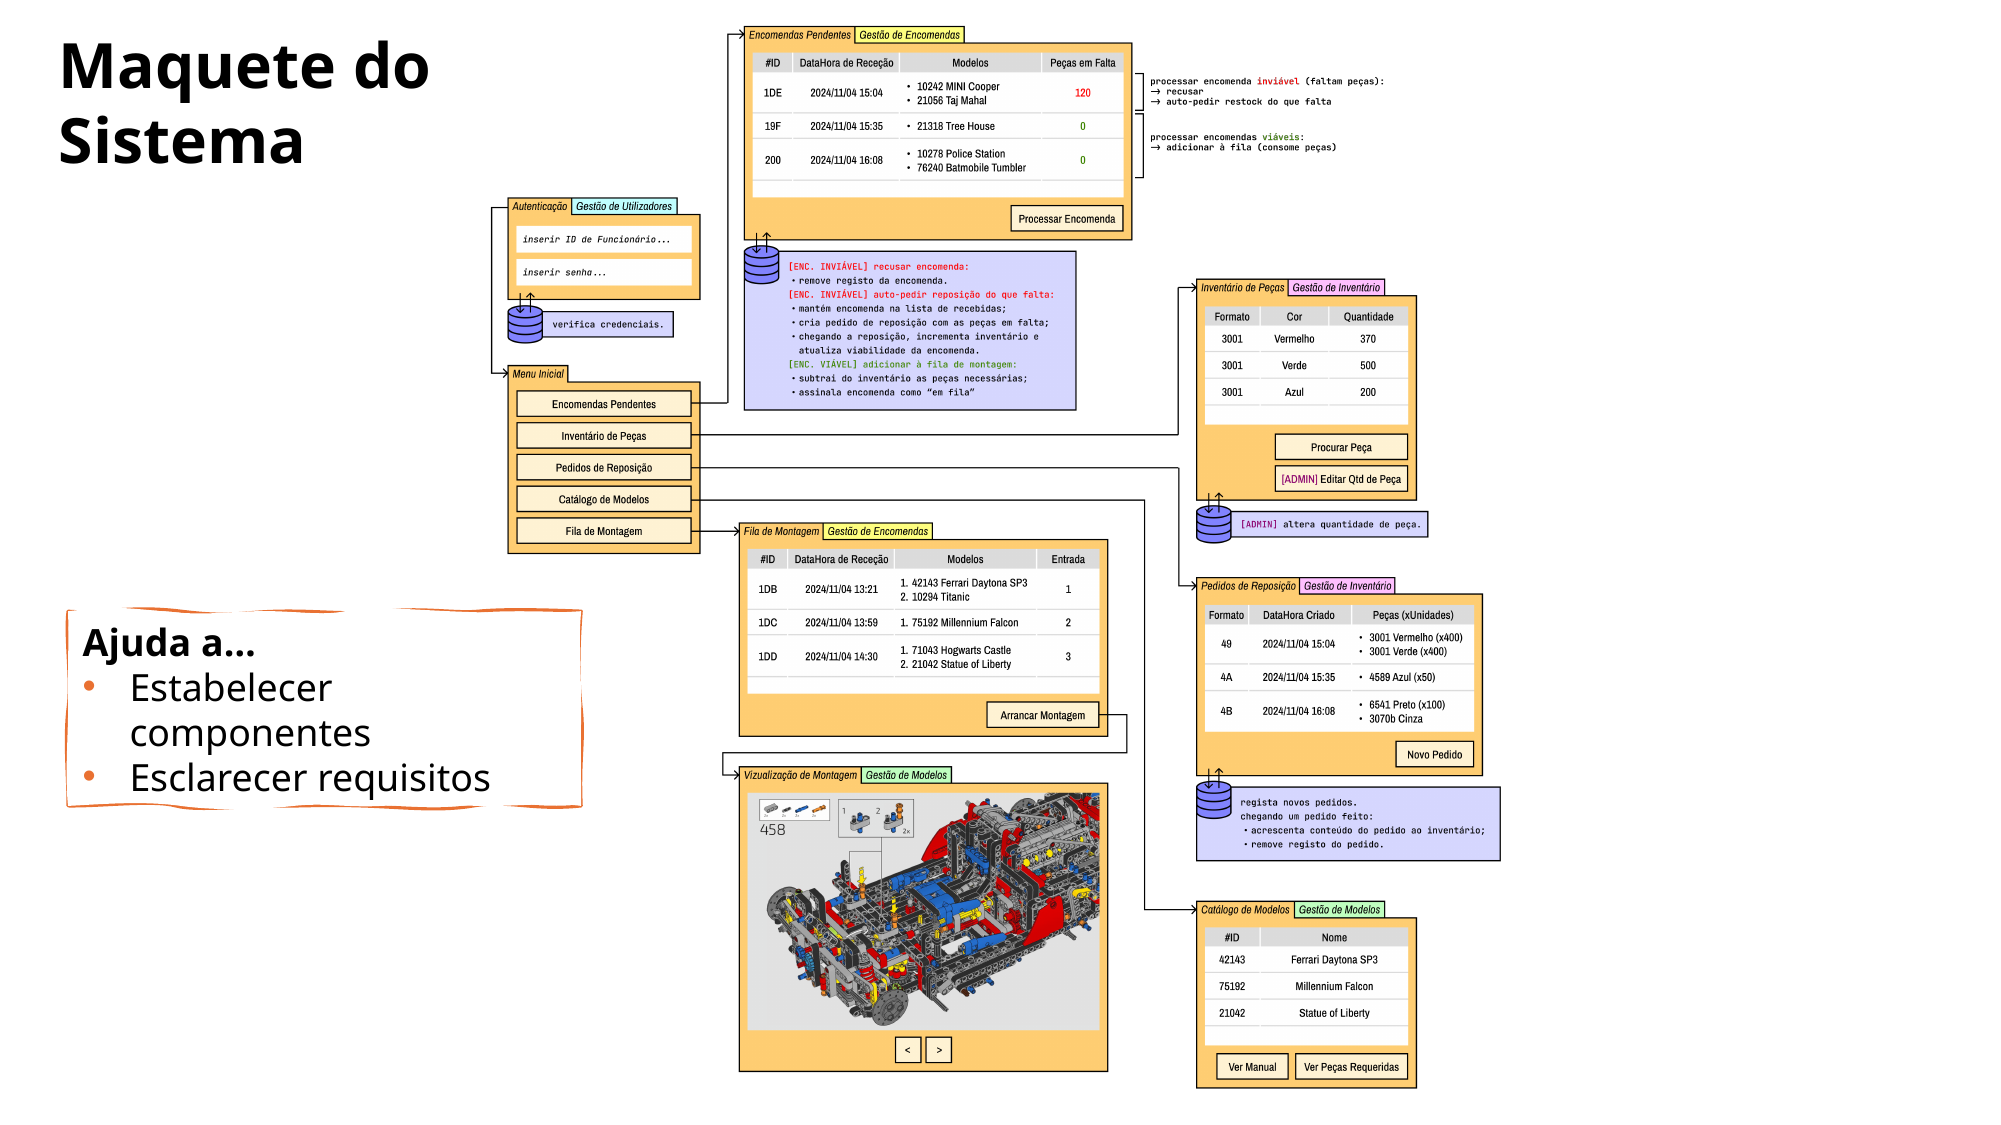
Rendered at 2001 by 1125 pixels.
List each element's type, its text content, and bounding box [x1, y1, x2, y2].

text_box Ajuda a… Estabelecer componentes Esclarecer requisitos [66, 607, 479, 810]
picture [479, 20, 1521, 1105]
text_box Maquete do Sistema [44, 19, 639, 184]
